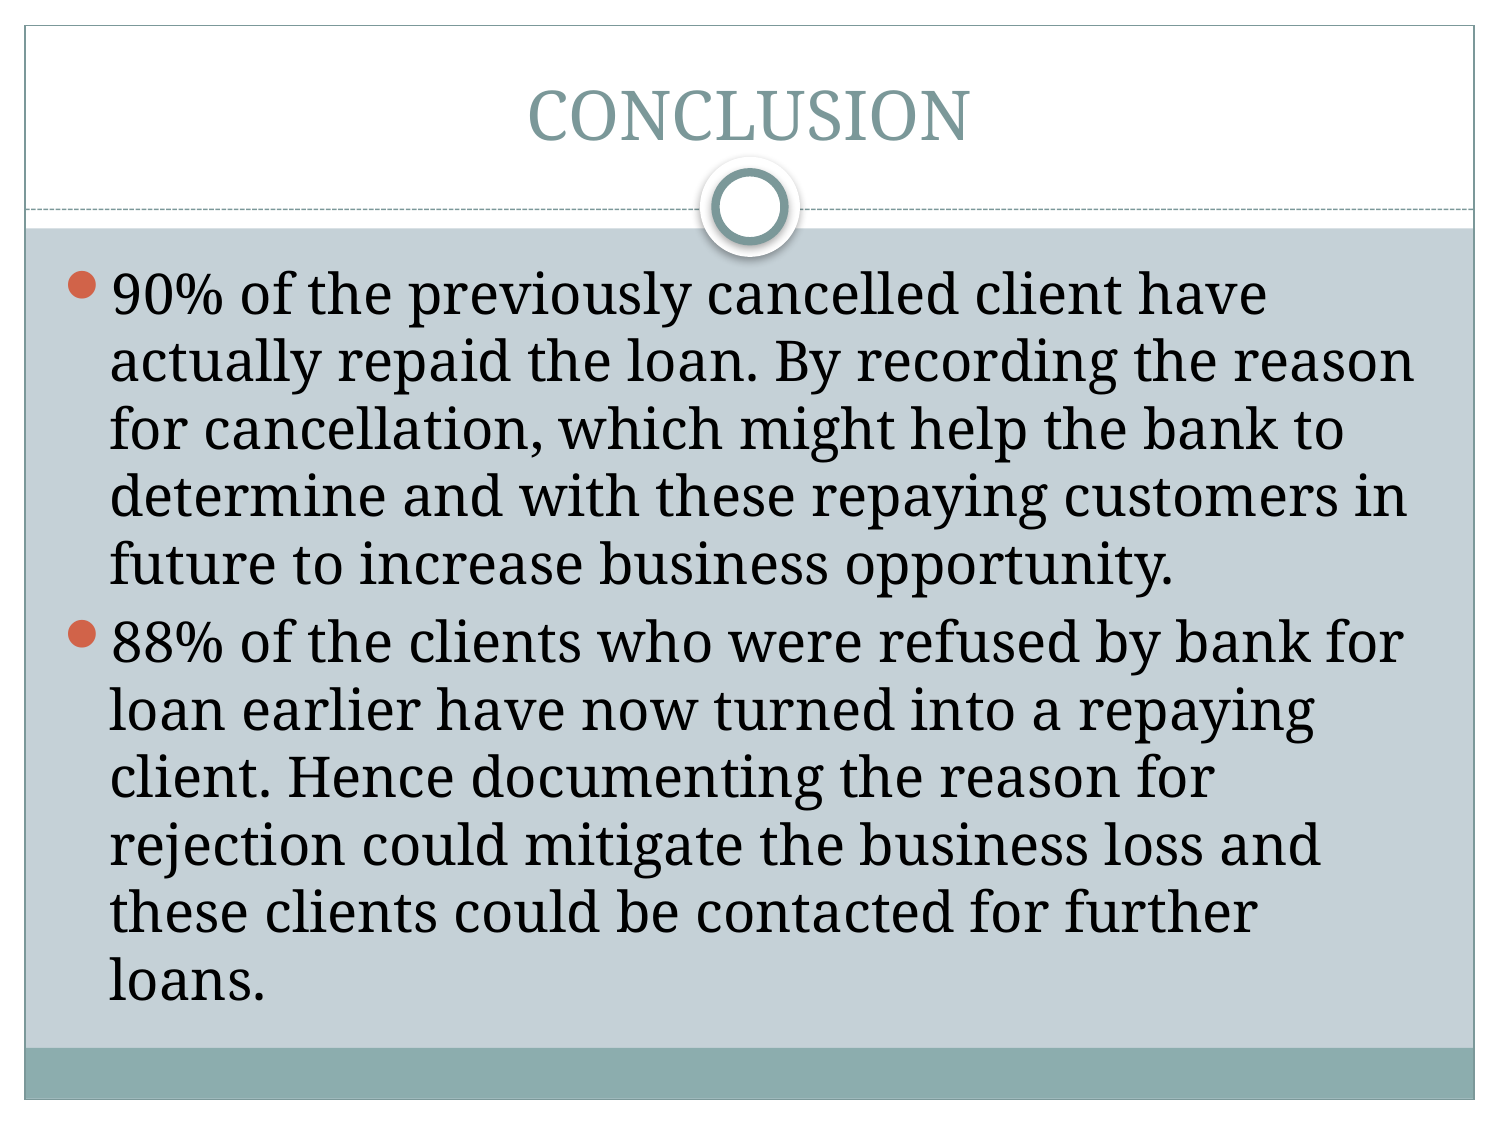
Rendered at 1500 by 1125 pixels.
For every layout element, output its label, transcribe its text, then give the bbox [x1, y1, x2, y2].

title CONCLUSION [49, 37, 1450, 162]
list 90% of the previously cancelled client have actually repaid the loan. By recording the reason for cancellation, which might help the bank to determine and with these repaying customers in future to increase business opportunity. 88% of the clients who were refused by bank for loan earlier have now turned into a repaying client. Hence documenting the reason for rejection could mitigate the business loss and these clients could be contacted for further loans. [49, 250, 1445, 1001]
